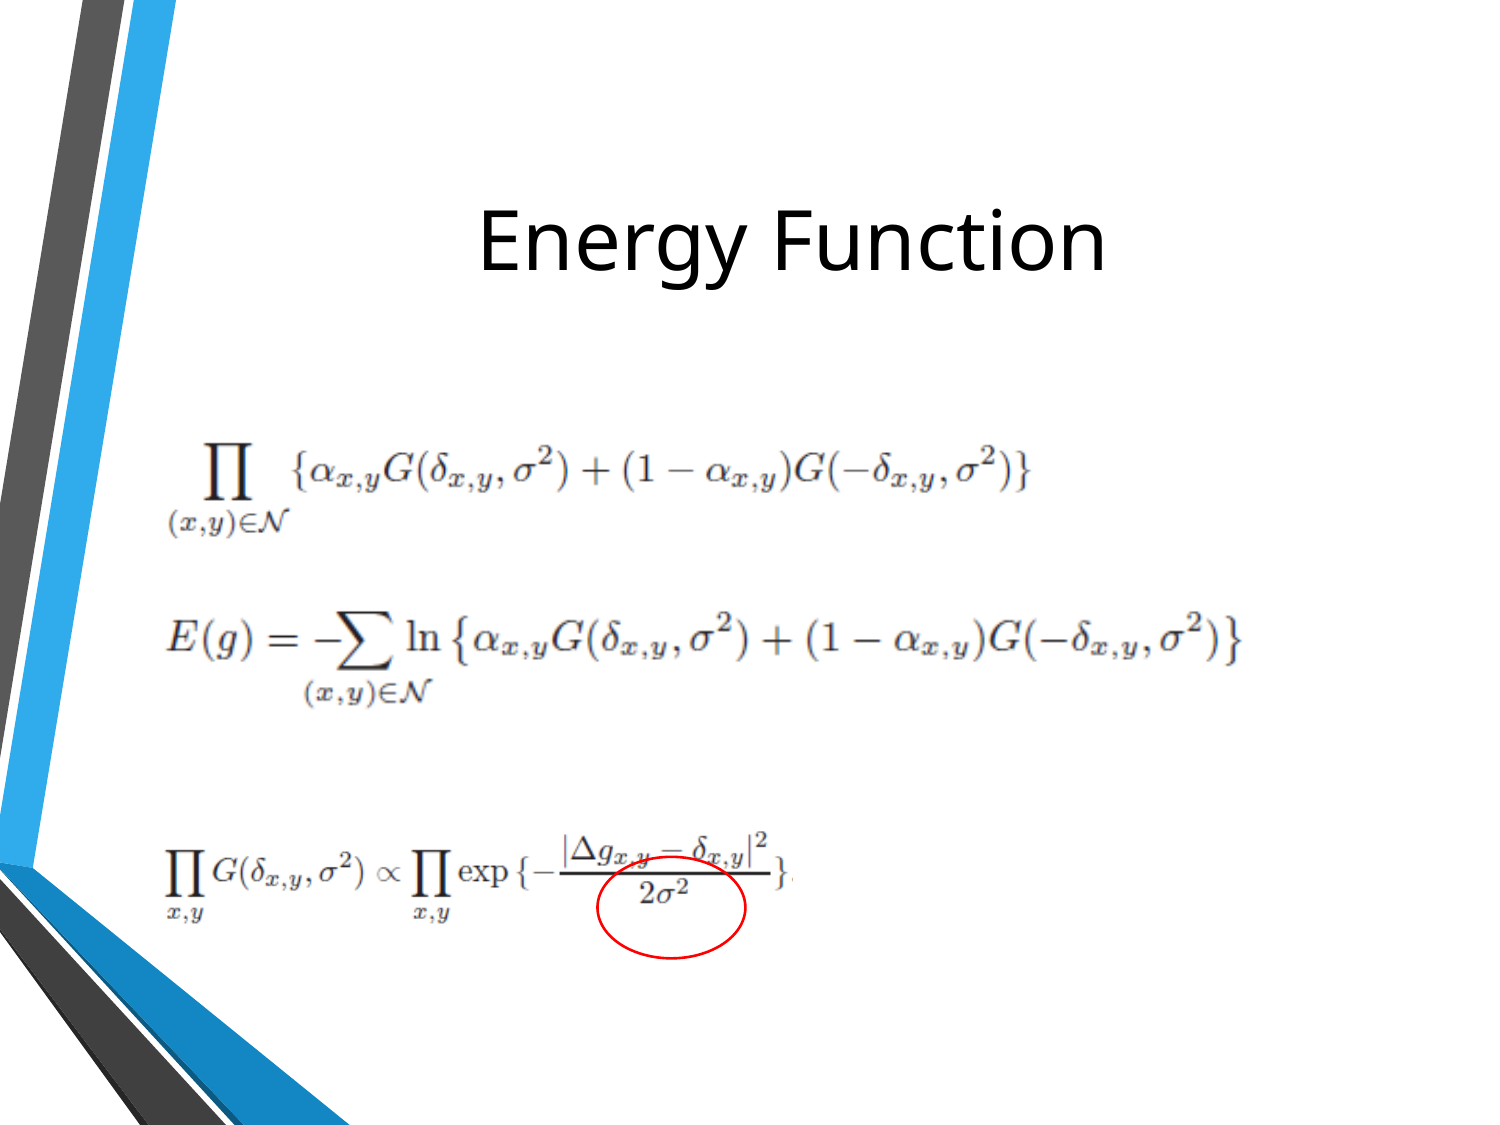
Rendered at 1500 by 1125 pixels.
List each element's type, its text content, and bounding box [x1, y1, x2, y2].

picture [160, 597, 1250, 718]
picture [160, 431, 1034, 541]
text_box [605, 933, 738, 960]
picture [155, 821, 794, 933]
title Energy Function [161, 75, 1425, 400]
